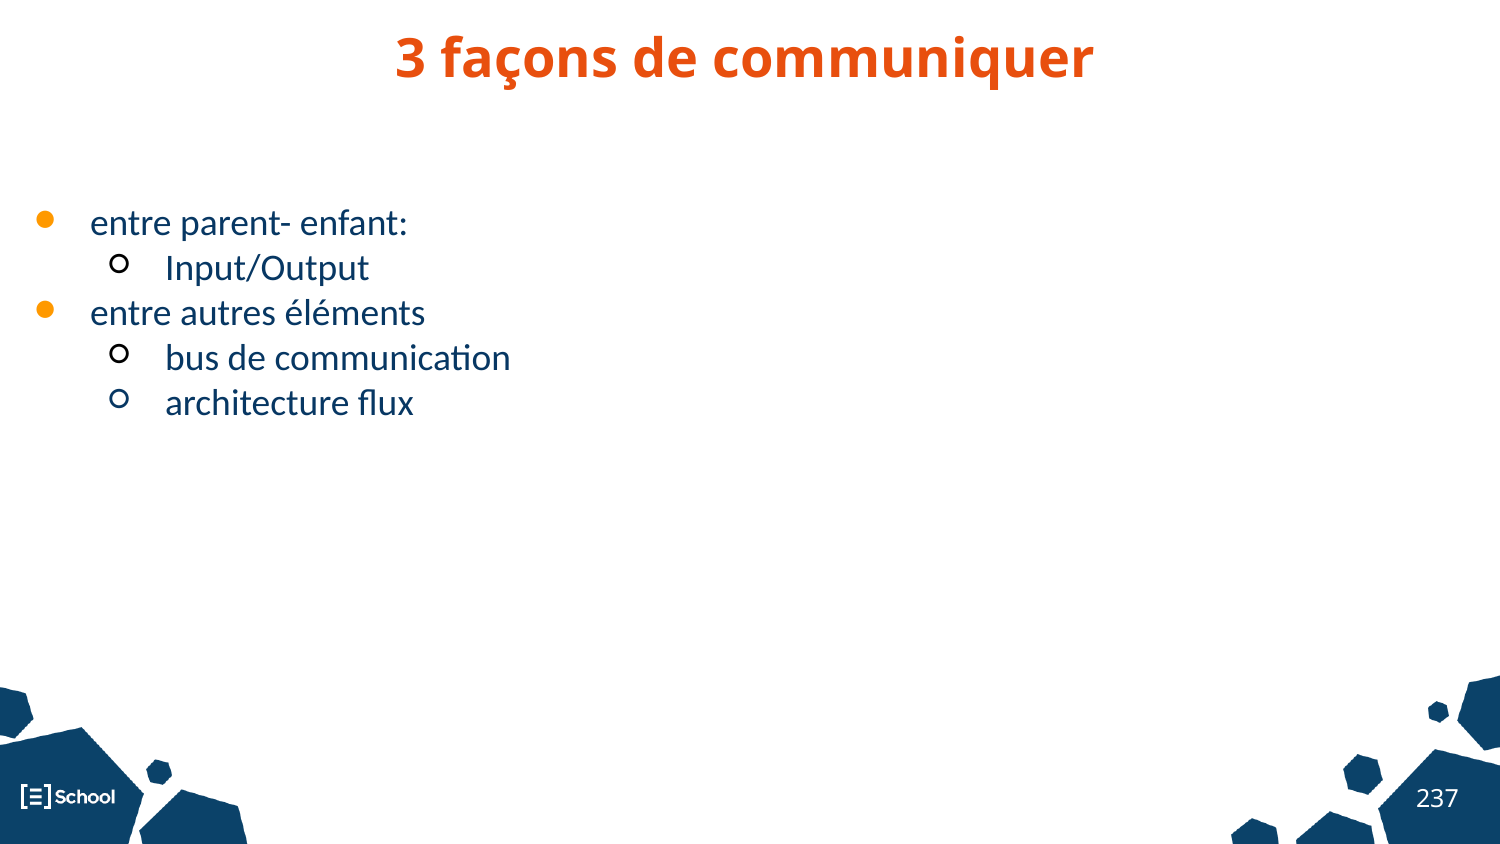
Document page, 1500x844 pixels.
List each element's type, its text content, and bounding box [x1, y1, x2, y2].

title 3 façons de communiquer [24, 8, 1467, 165]
picture [0, 0, 1500, 844]
text_box entre parent- enfant: Input/Output entre autres éléments bus de communication architecture flux [0, 183, 1269, 563]
slide_number ‹#› [1383, 767, 1474, 832]
